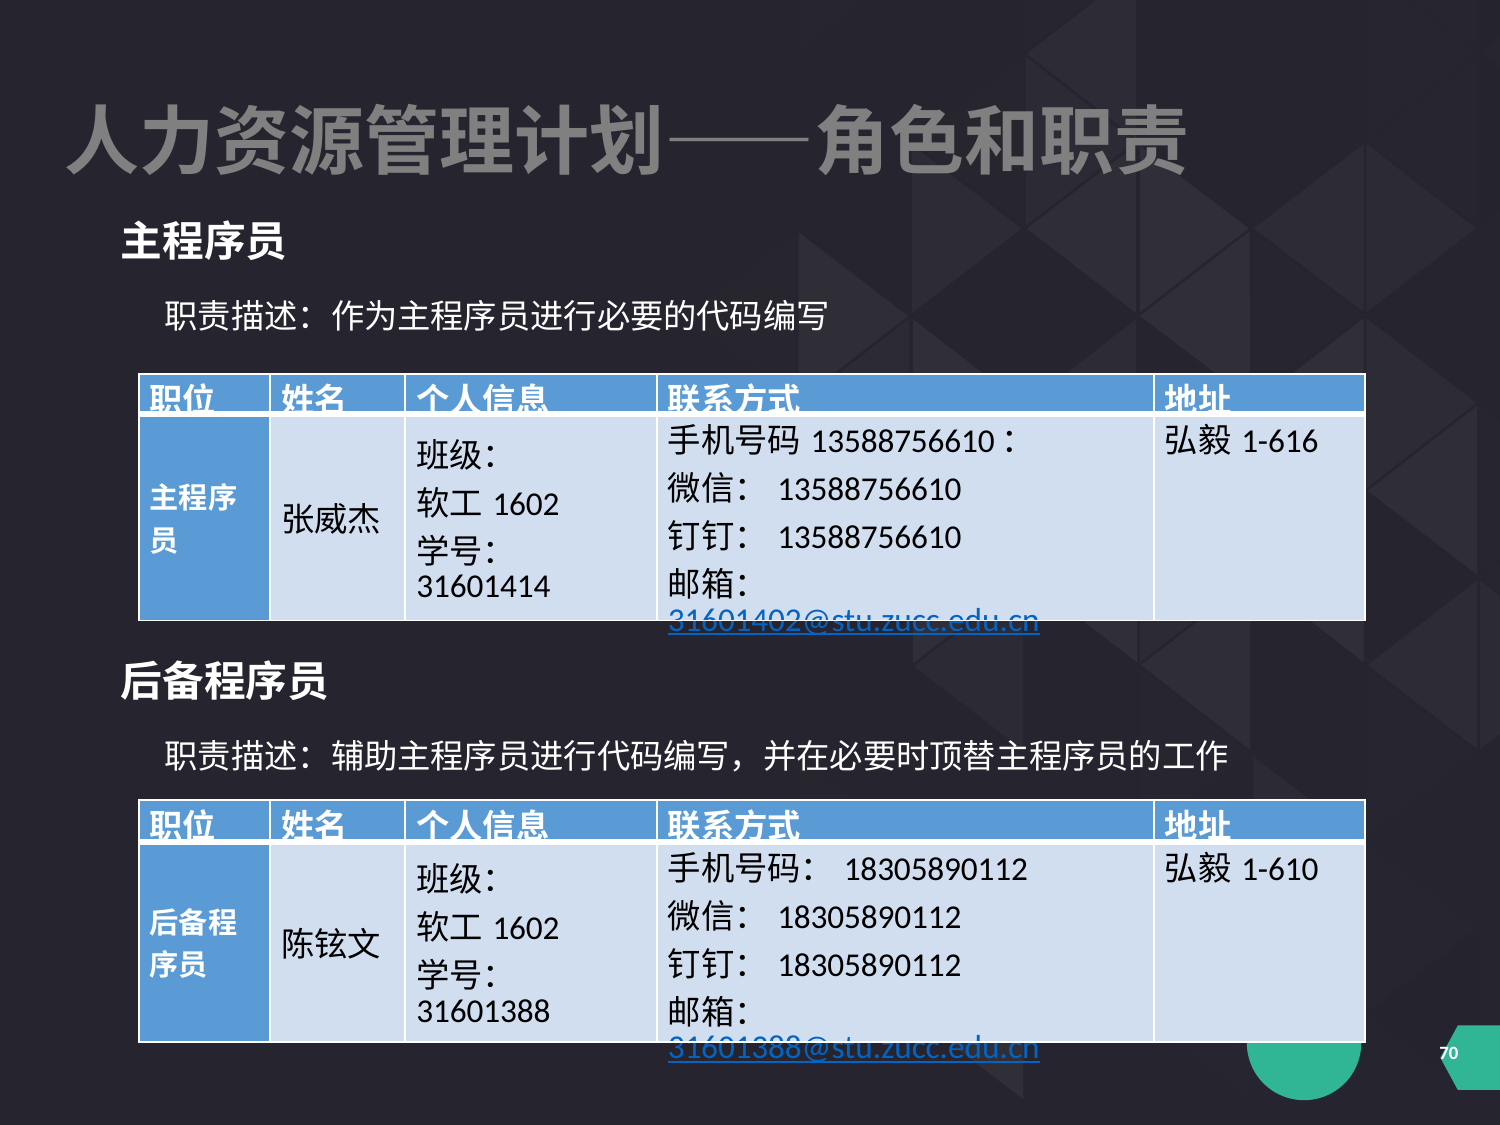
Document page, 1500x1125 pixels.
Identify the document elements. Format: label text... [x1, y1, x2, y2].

table_cell 主程序员 [140, 417, 269, 620]
text_box [1245, 1043, 1363, 1102]
table_header 地址 [1155, 801, 1364, 839]
table_cell 张威杰 [271, 417, 404, 620]
table_header 职位 [140, 375, 269, 411]
text_box 人力资源管理计划——角色和职责 [49, 85, 1205, 191]
table_cell 弘毅1-610 [1155, 845, 1364, 1041]
table_cell 手机号码13588756610： 微信：13588756610 钉钉：13588756610 邮箱：31601402@stu.zucc.edu.cn [658, 417, 1153, 620]
table_cell 班级： 软工1602 学号：31601414 [406, 417, 656, 620]
table_header 姓名 [271, 375, 404, 411]
table_cell 手机号码：18305890112 微信：18305890112 钉钉：18305890112 邮箱：31601388@stu.zucc.edu.cn [658, 845, 1153, 1041]
table_cell 后备程序员 [140, 845, 269, 1041]
table_header 个人信息 [406, 801, 656, 839]
table_header 联系方式 [658, 801, 1153, 839]
table_cell 弘毅1-616 [1155, 417, 1364, 620]
table_header 职位 [140, 801, 269, 839]
text_box 主程序员 职责描述：作为主程序员进行必要的代码编写 [105, 179, 1395, 343]
text_box 后备程序员 职责描述：辅助主程序员进行代码编写，并在必要时顶替主程序员的工作 [105, 619, 1395, 783]
table_cell 陈铉文 [271, 845, 404, 1041]
table_header 地址 [1155, 375, 1364, 411]
table_header 姓名 [271, 801, 404, 839]
table_header 联系方式 [658, 375, 1153, 411]
table_cell 班级： 软工1602 学号：31601388 [406, 845, 656, 1041]
table_header 个人信息 [406, 375, 656, 411]
